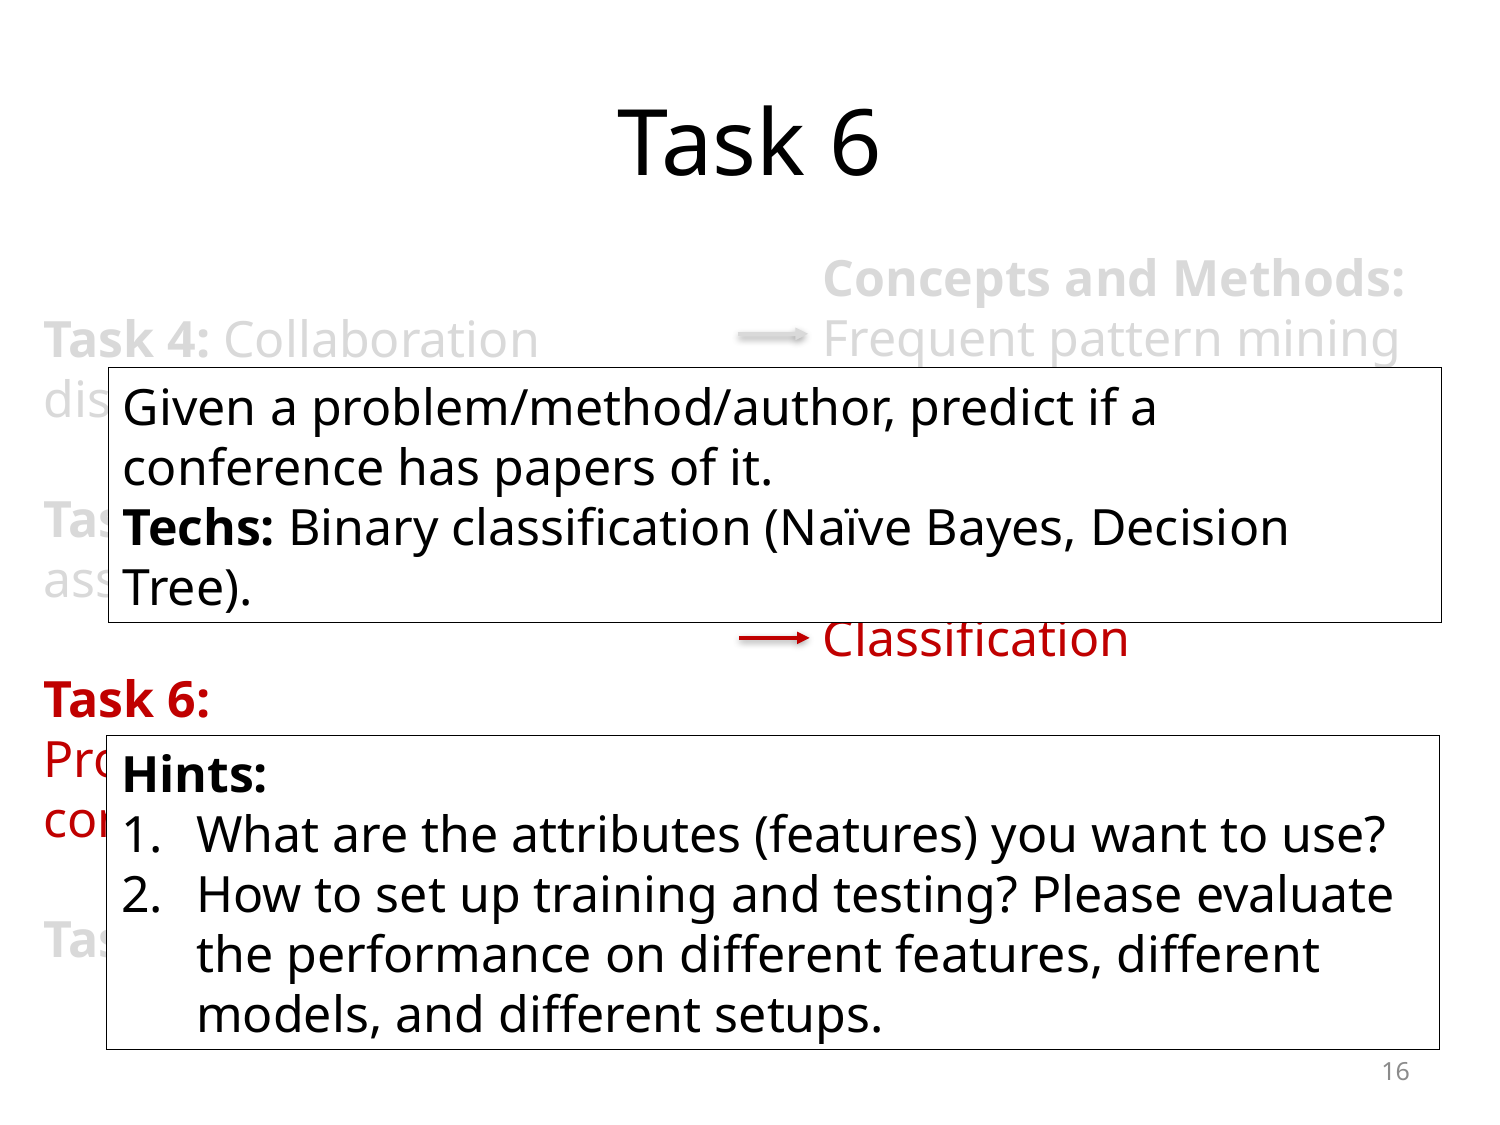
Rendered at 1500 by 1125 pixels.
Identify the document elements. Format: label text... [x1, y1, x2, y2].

text_box Given a problem/method/author, predict if a conference has papers of it. Techs: Binary classification (Naïve Bayes, Decision Tree). [108, 367, 1442, 623]
slide_number 16 [1074, 1050, 1425, 1103]
title Task 6 [75, 45, 1425, 233]
text_box Concepts and Methods: Frequent pattern mining Association rule mining Classification Clustering [807, 239, 1500, 855]
text_box Task 4: Collaboration discovery Task 5: Problem-method association mining Task 6: Problem/method/author-to-conference classification Task 7: Paper clustering [28, 299, 760, 975]
text_box Hints: What are the attributes (features) you want to use? How to set up training and testing? Please evaluate the performance on different features, different models, and different setups. [106, 735, 1440, 1050]
